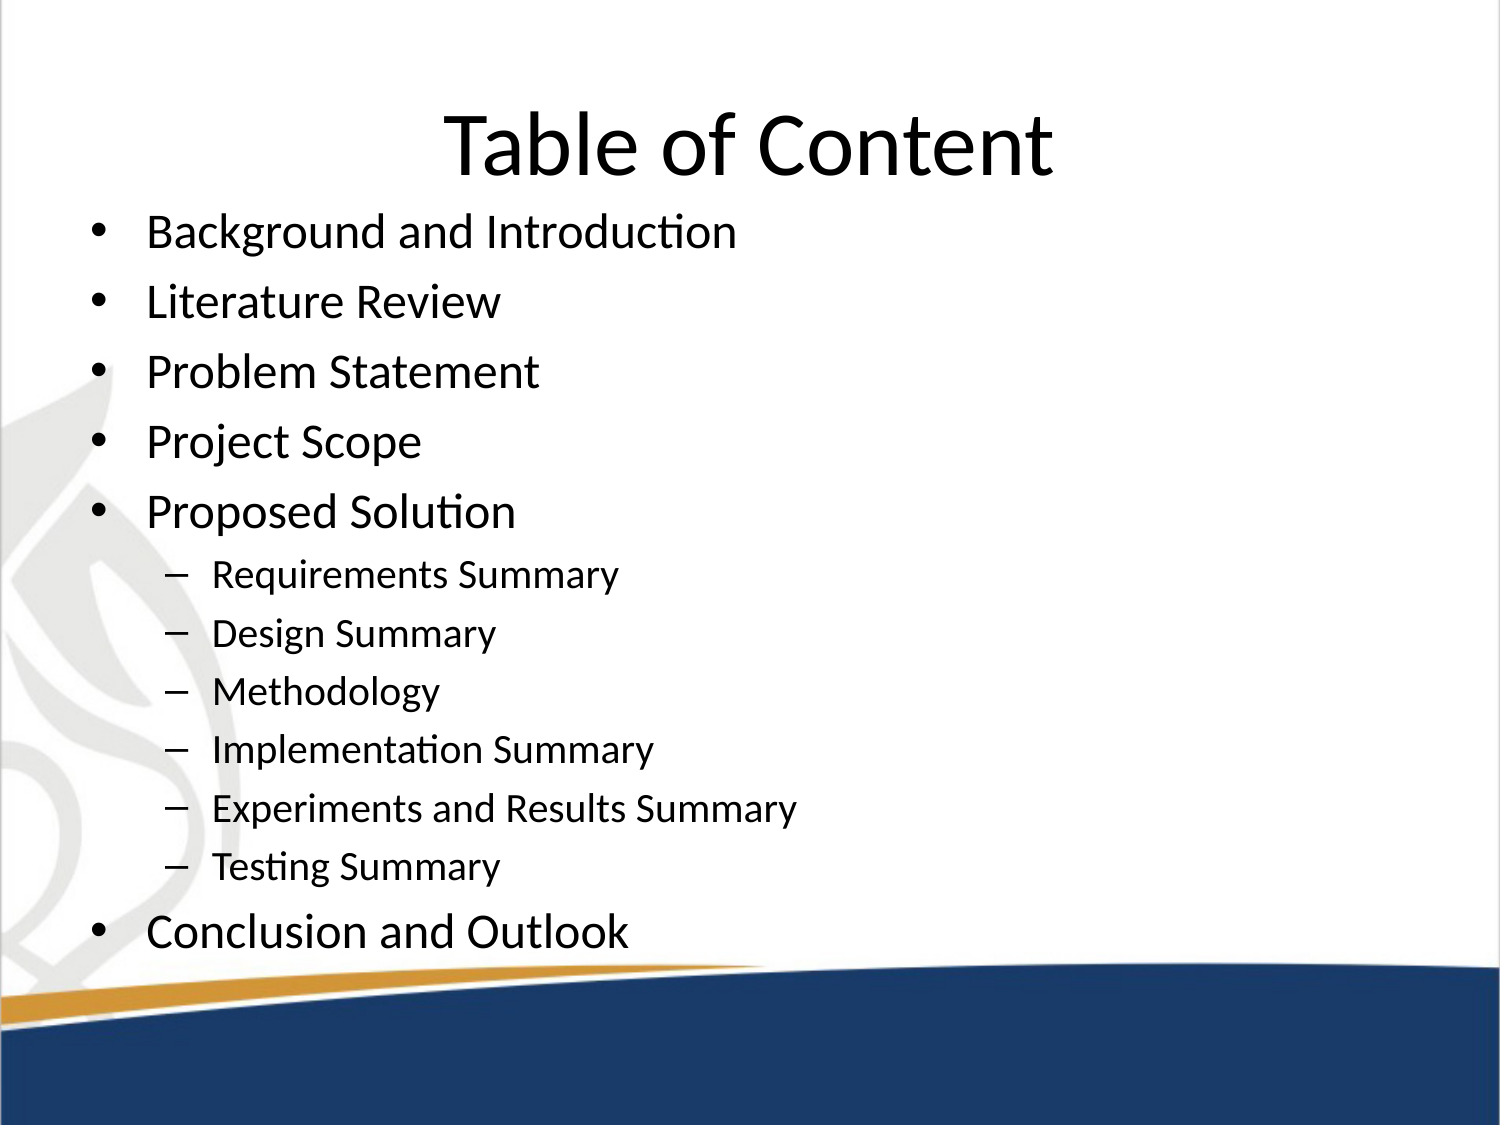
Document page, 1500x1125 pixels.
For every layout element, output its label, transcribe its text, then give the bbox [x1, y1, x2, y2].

picture [0, 0, 1500, 1125]
list Background and Introduction Literature Review Problem Statement Project Scope Proposed Solution Requirements Summary Design Summary Methodology Implementation Summary Experiments and Results Summary Testing Summary Conclusion and Outlook [75, 191, 1425, 934]
title Table of Content [75, 45, 1425, 191]
